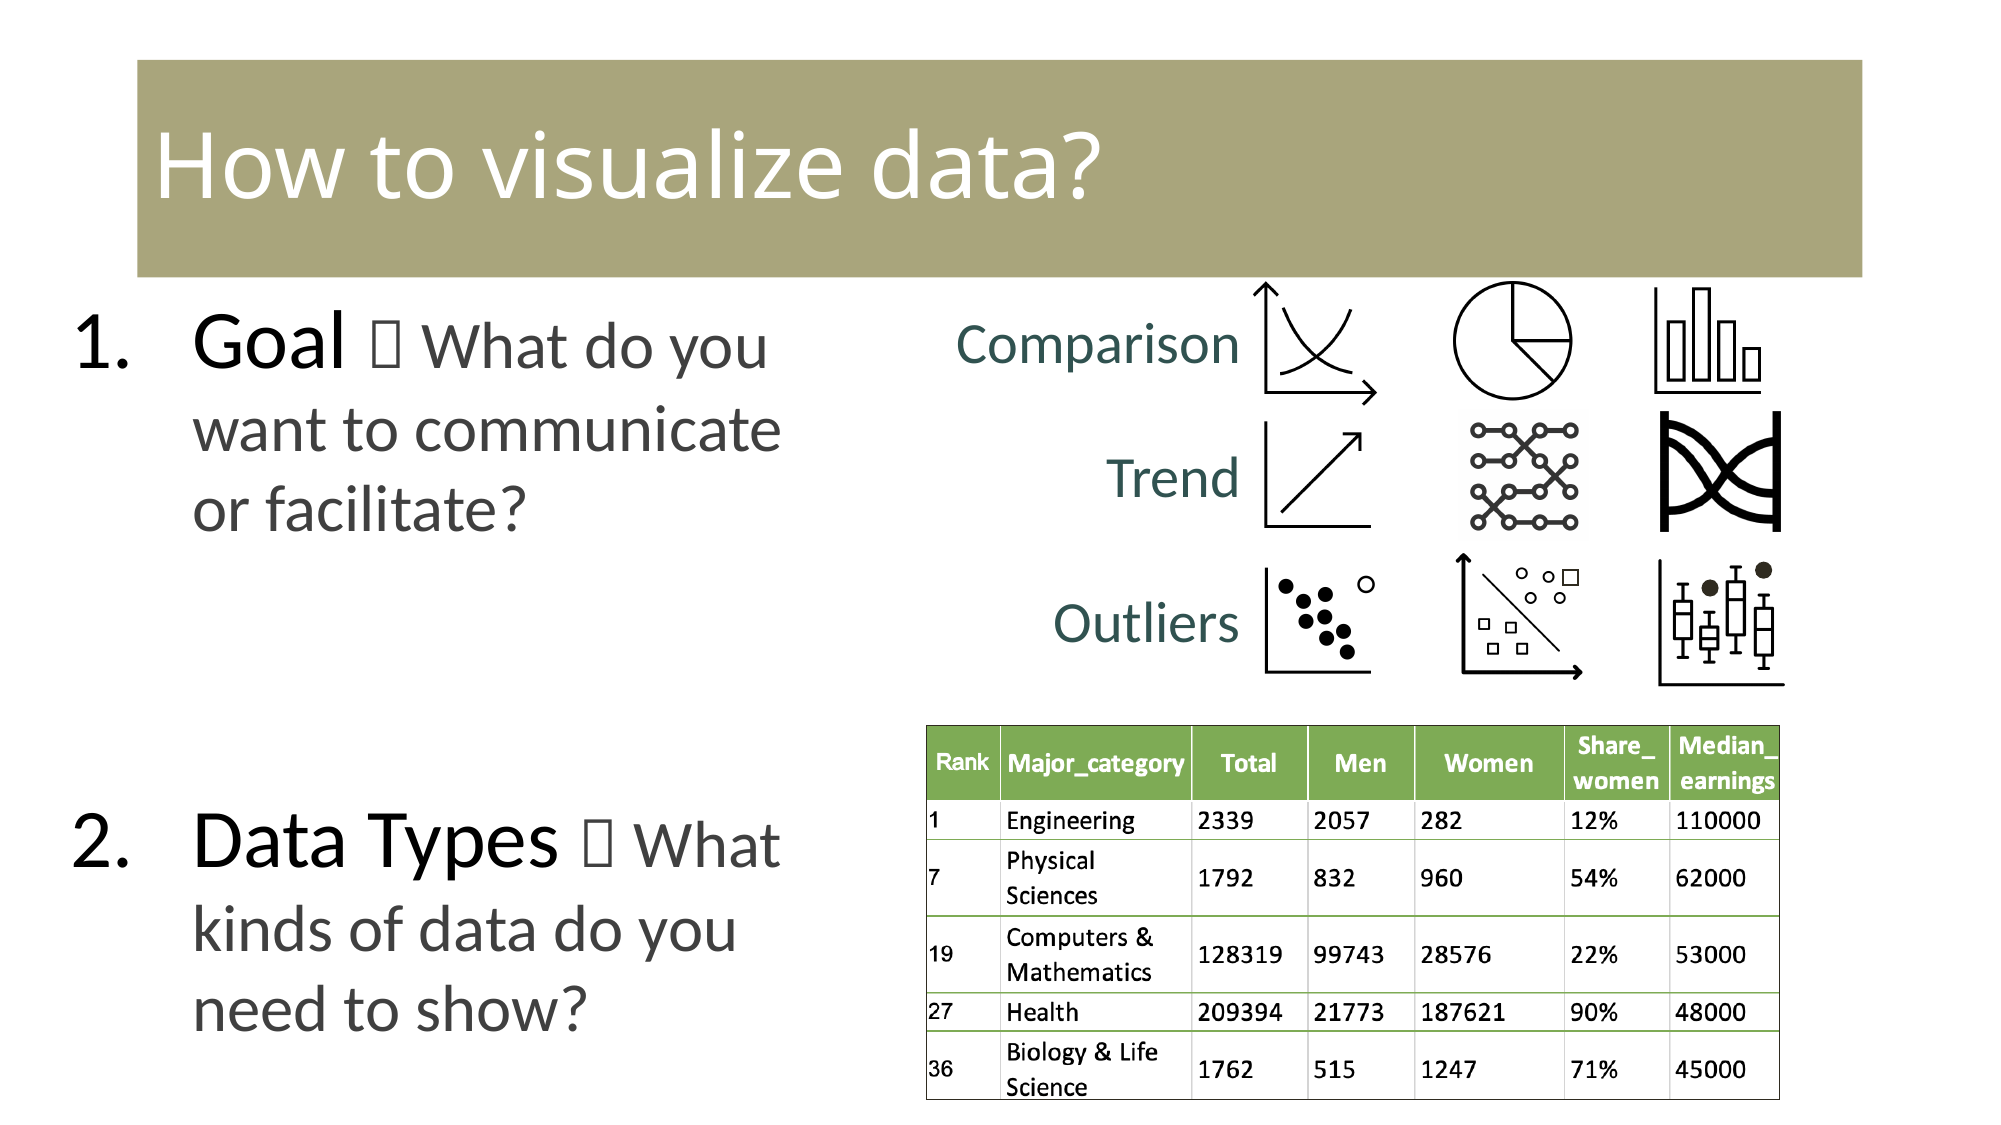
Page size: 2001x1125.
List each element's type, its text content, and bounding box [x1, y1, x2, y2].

text_box Comparison [619, 298, 1242, 384]
text_box Outliers [618, 576, 1255, 662]
picture [1242, 265, 1393, 550]
picture [1436, 550, 1602, 701]
picture [1632, 265, 1783, 532]
text_box [1280, 566, 1388, 661]
picture [1437, 265, 1589, 541]
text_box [1264, 567, 1371, 674]
picture [1632, 545, 1807, 696]
text_box Trend [619, 432, 1242, 517]
picture [926, 725, 1780, 1100]
title How to visualize data? [137, 59, 1863, 278]
picture [1273, 569, 1383, 663]
text_box Goal  What do you want to communicate or facilitate? Data Types  What kinds of data do you need to show? [55, 277, 837, 1125]
